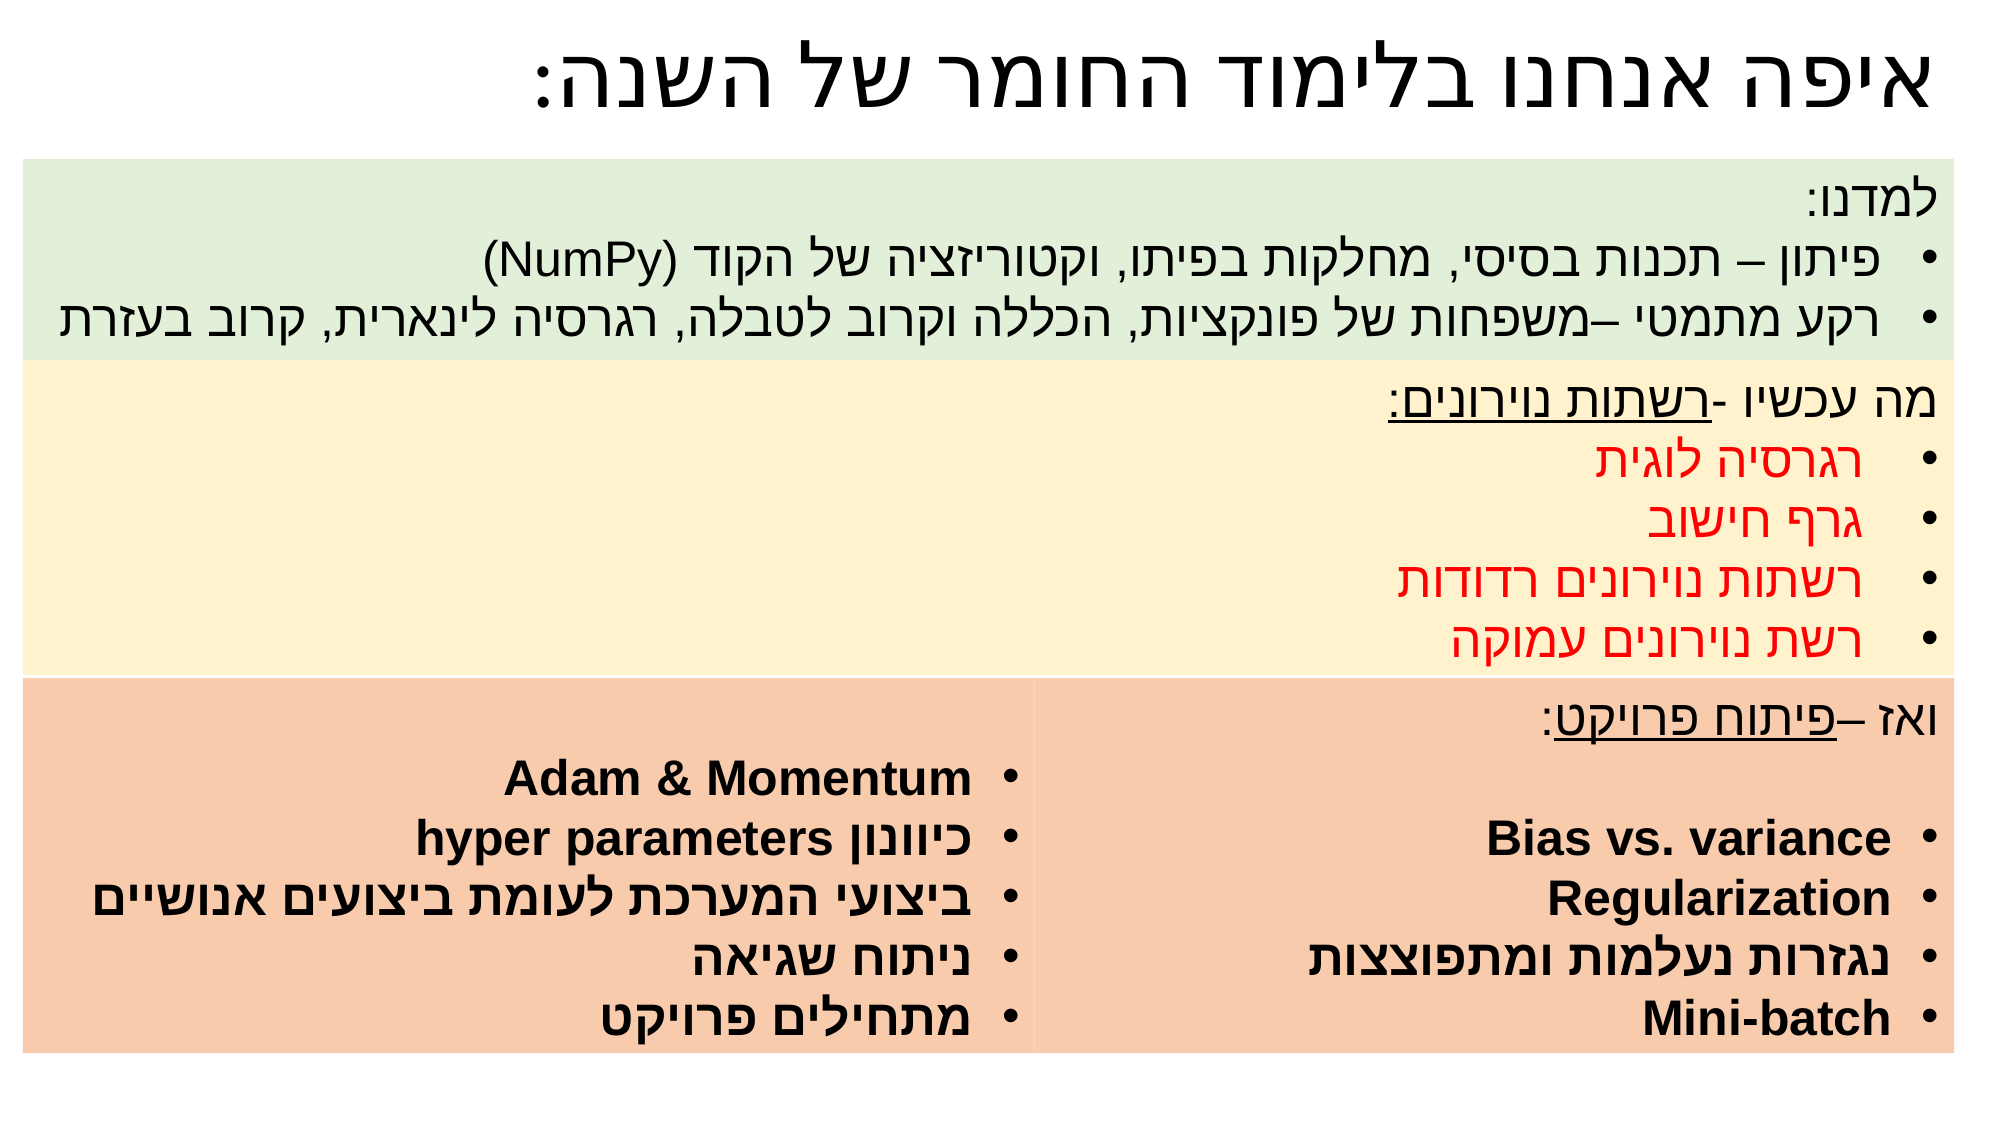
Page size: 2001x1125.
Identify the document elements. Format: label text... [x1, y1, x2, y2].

text_box Adam & Momentum כיוונון hyper parameters ביצועי המערכת לעומת ביצועים אנושיים ניתוח שגיאה מתחילים פרויקט [22, 678, 1035, 1053]
text_box ואז –פיתוח פרויקט: Bias vs. variance Regularization נגזרות נעלמות ומתפוצצות Mini-batch [1035, 678, 1955, 1053]
title איפה אנחנו בלימוד החומר של השנה: [0, 0, 1955, 159]
text_box למדנו: פיתון – תכנות בסיסי, מחלקות בפיתו, וקטוריזציה של הקוד (NumPy) רקע מתמטי –משפחות של פונקציות, הכללה וקרוב לטבלה, רגרסיה לינארית, קרוב בעזרת נגזרת [22, 158, 1954, 360]
text_box מה עכשיו -רשתות נוירונים: רגרסיה לוגית גרף חישוב רשתות נוירונים רדודות רשת נוירונים עמוקה [22, 360, 1954, 675]
